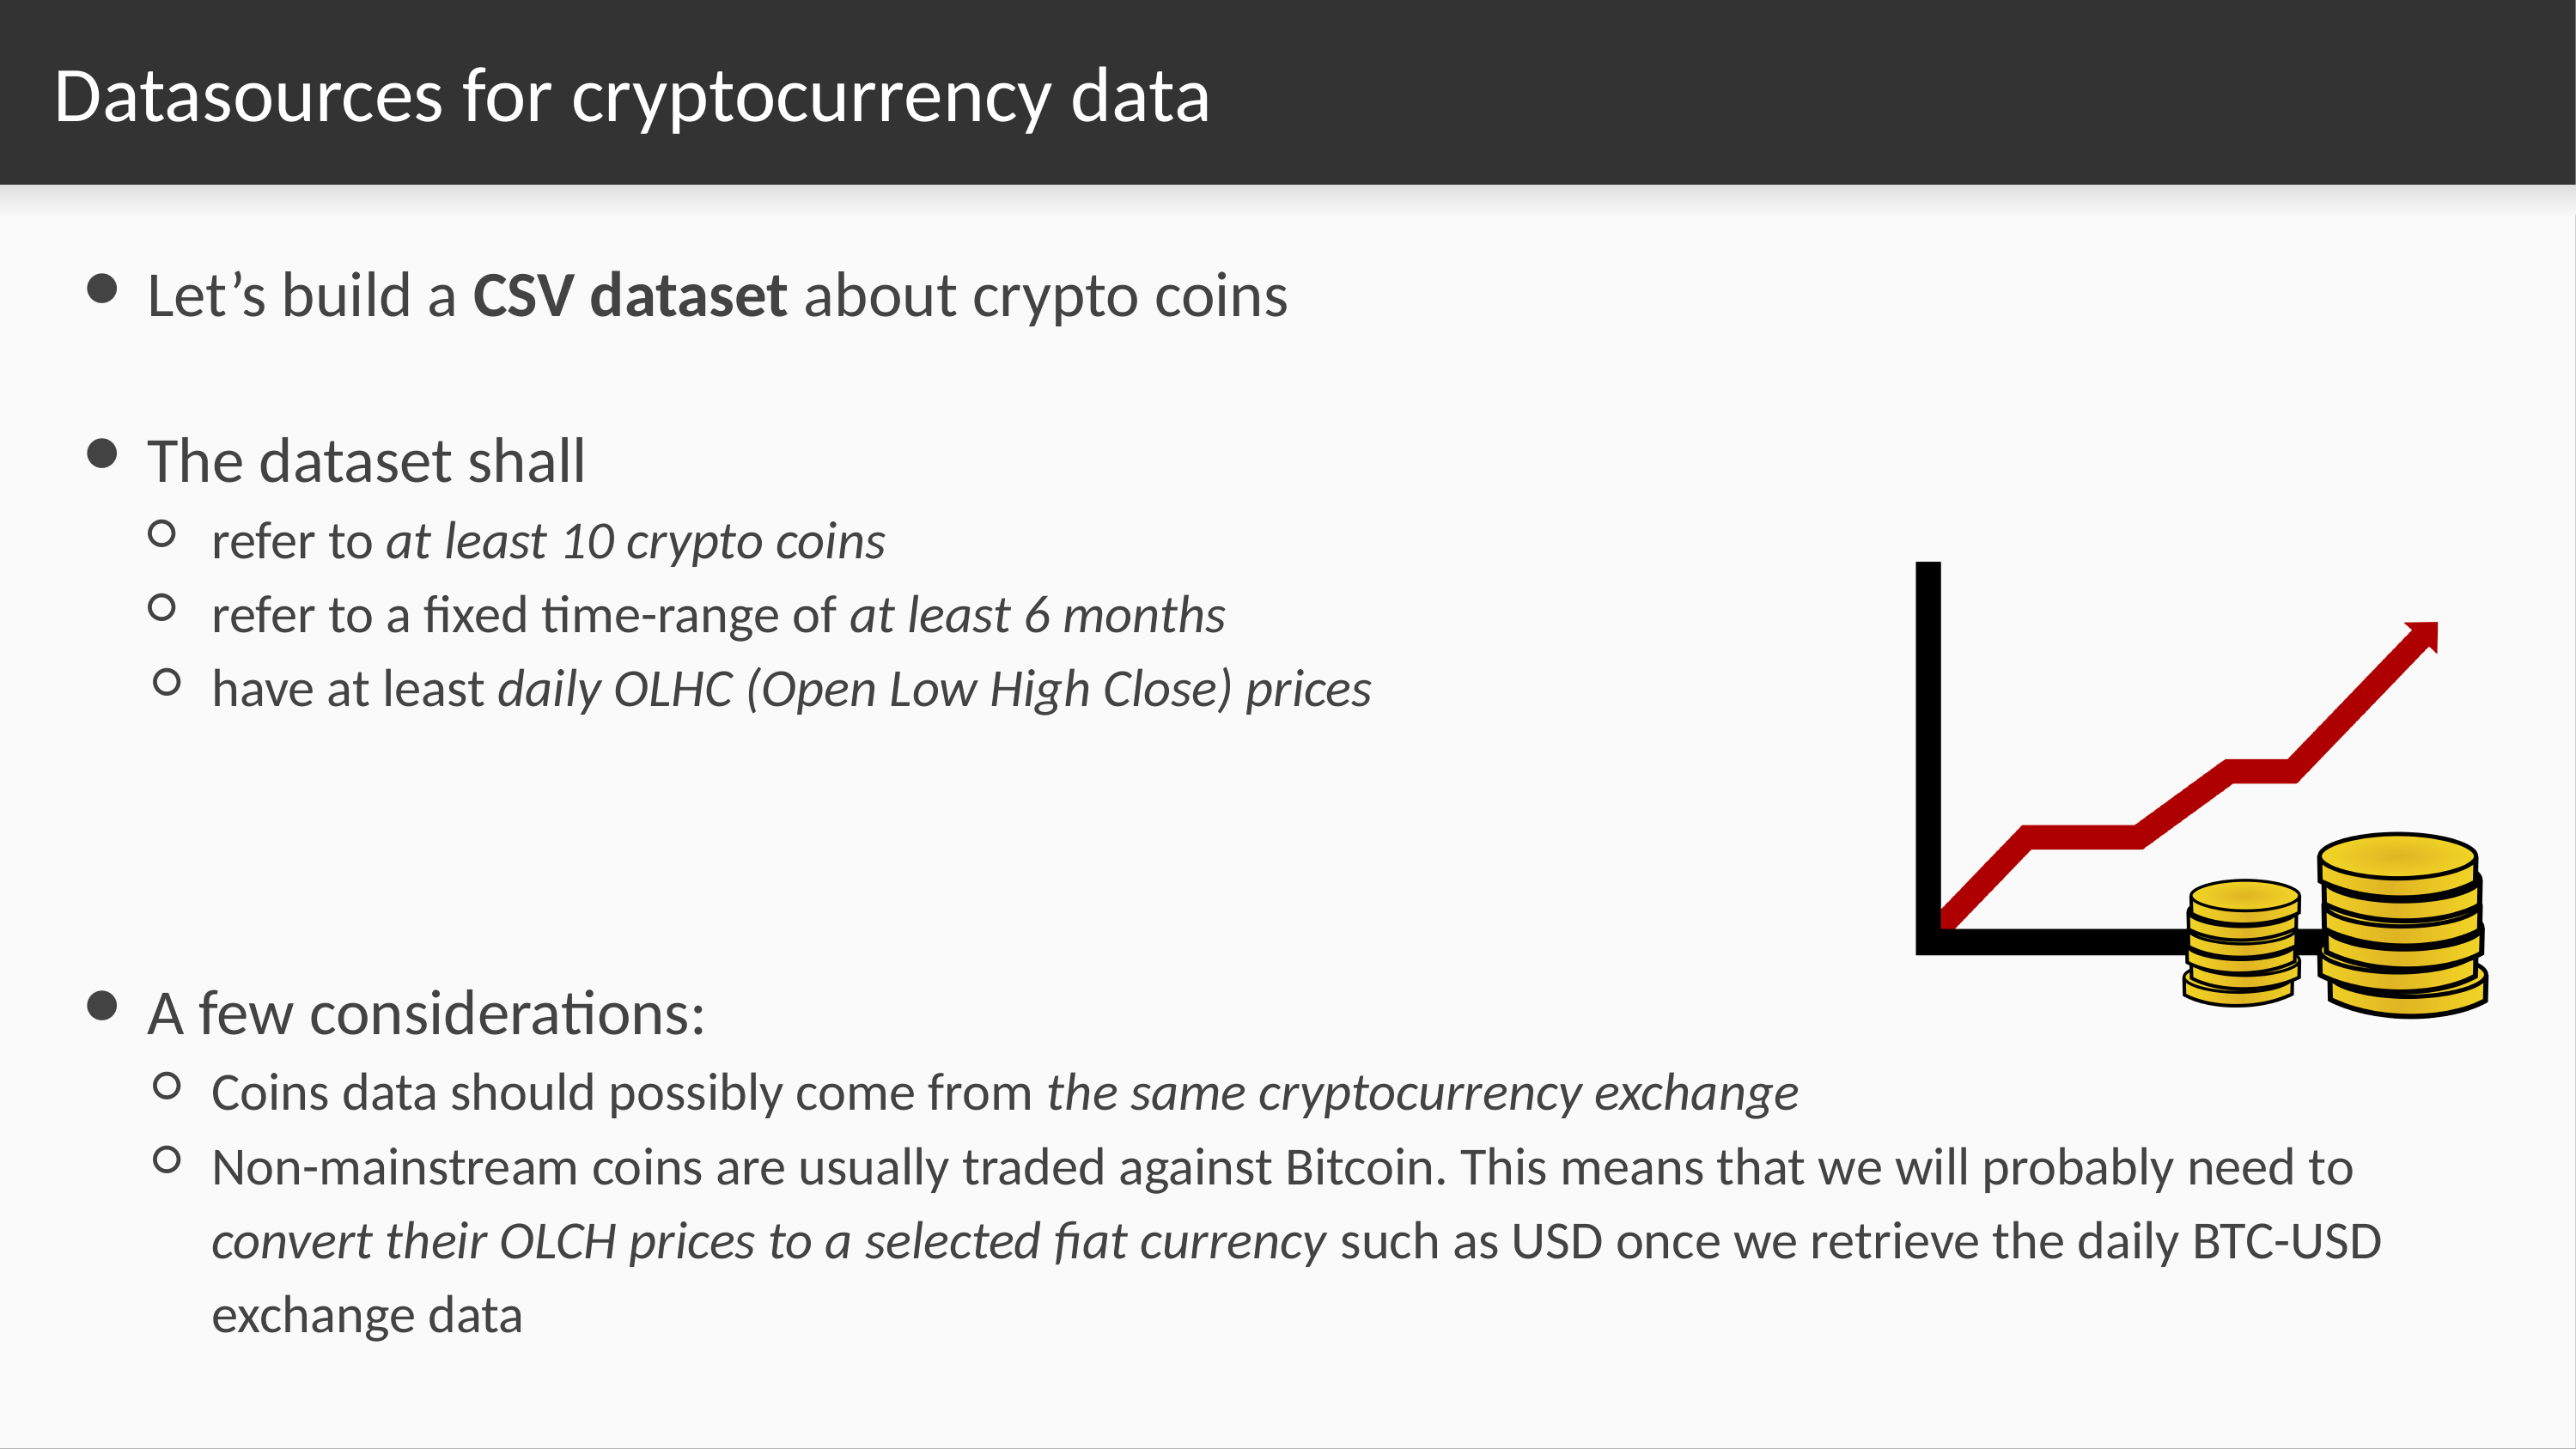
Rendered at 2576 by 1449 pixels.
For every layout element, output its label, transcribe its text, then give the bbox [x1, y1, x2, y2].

text_box A few considerations: Coins data should possibly come from the same cryptocurrency exchange Non-mainstream coins are usually traded against Bitcoin. This means that we will probably need to convert their OLCH prices to a selected fiat currency such as USD once we retrieve the daily BTC-USD exchange data [70, 945, 2402, 1405]
text_box Let’s build a CSV dataset about crypto coins The dataset shall refer to at least 10 crypto coins refer to a fixed time-range of at least 6 months have at least daily OLHC (Open Low High Close) prices [70, 227, 2421, 945]
title Datasources for cryptocurrency data [27, 4, 2514, 175]
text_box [1900, 536, 2492, 1026]
